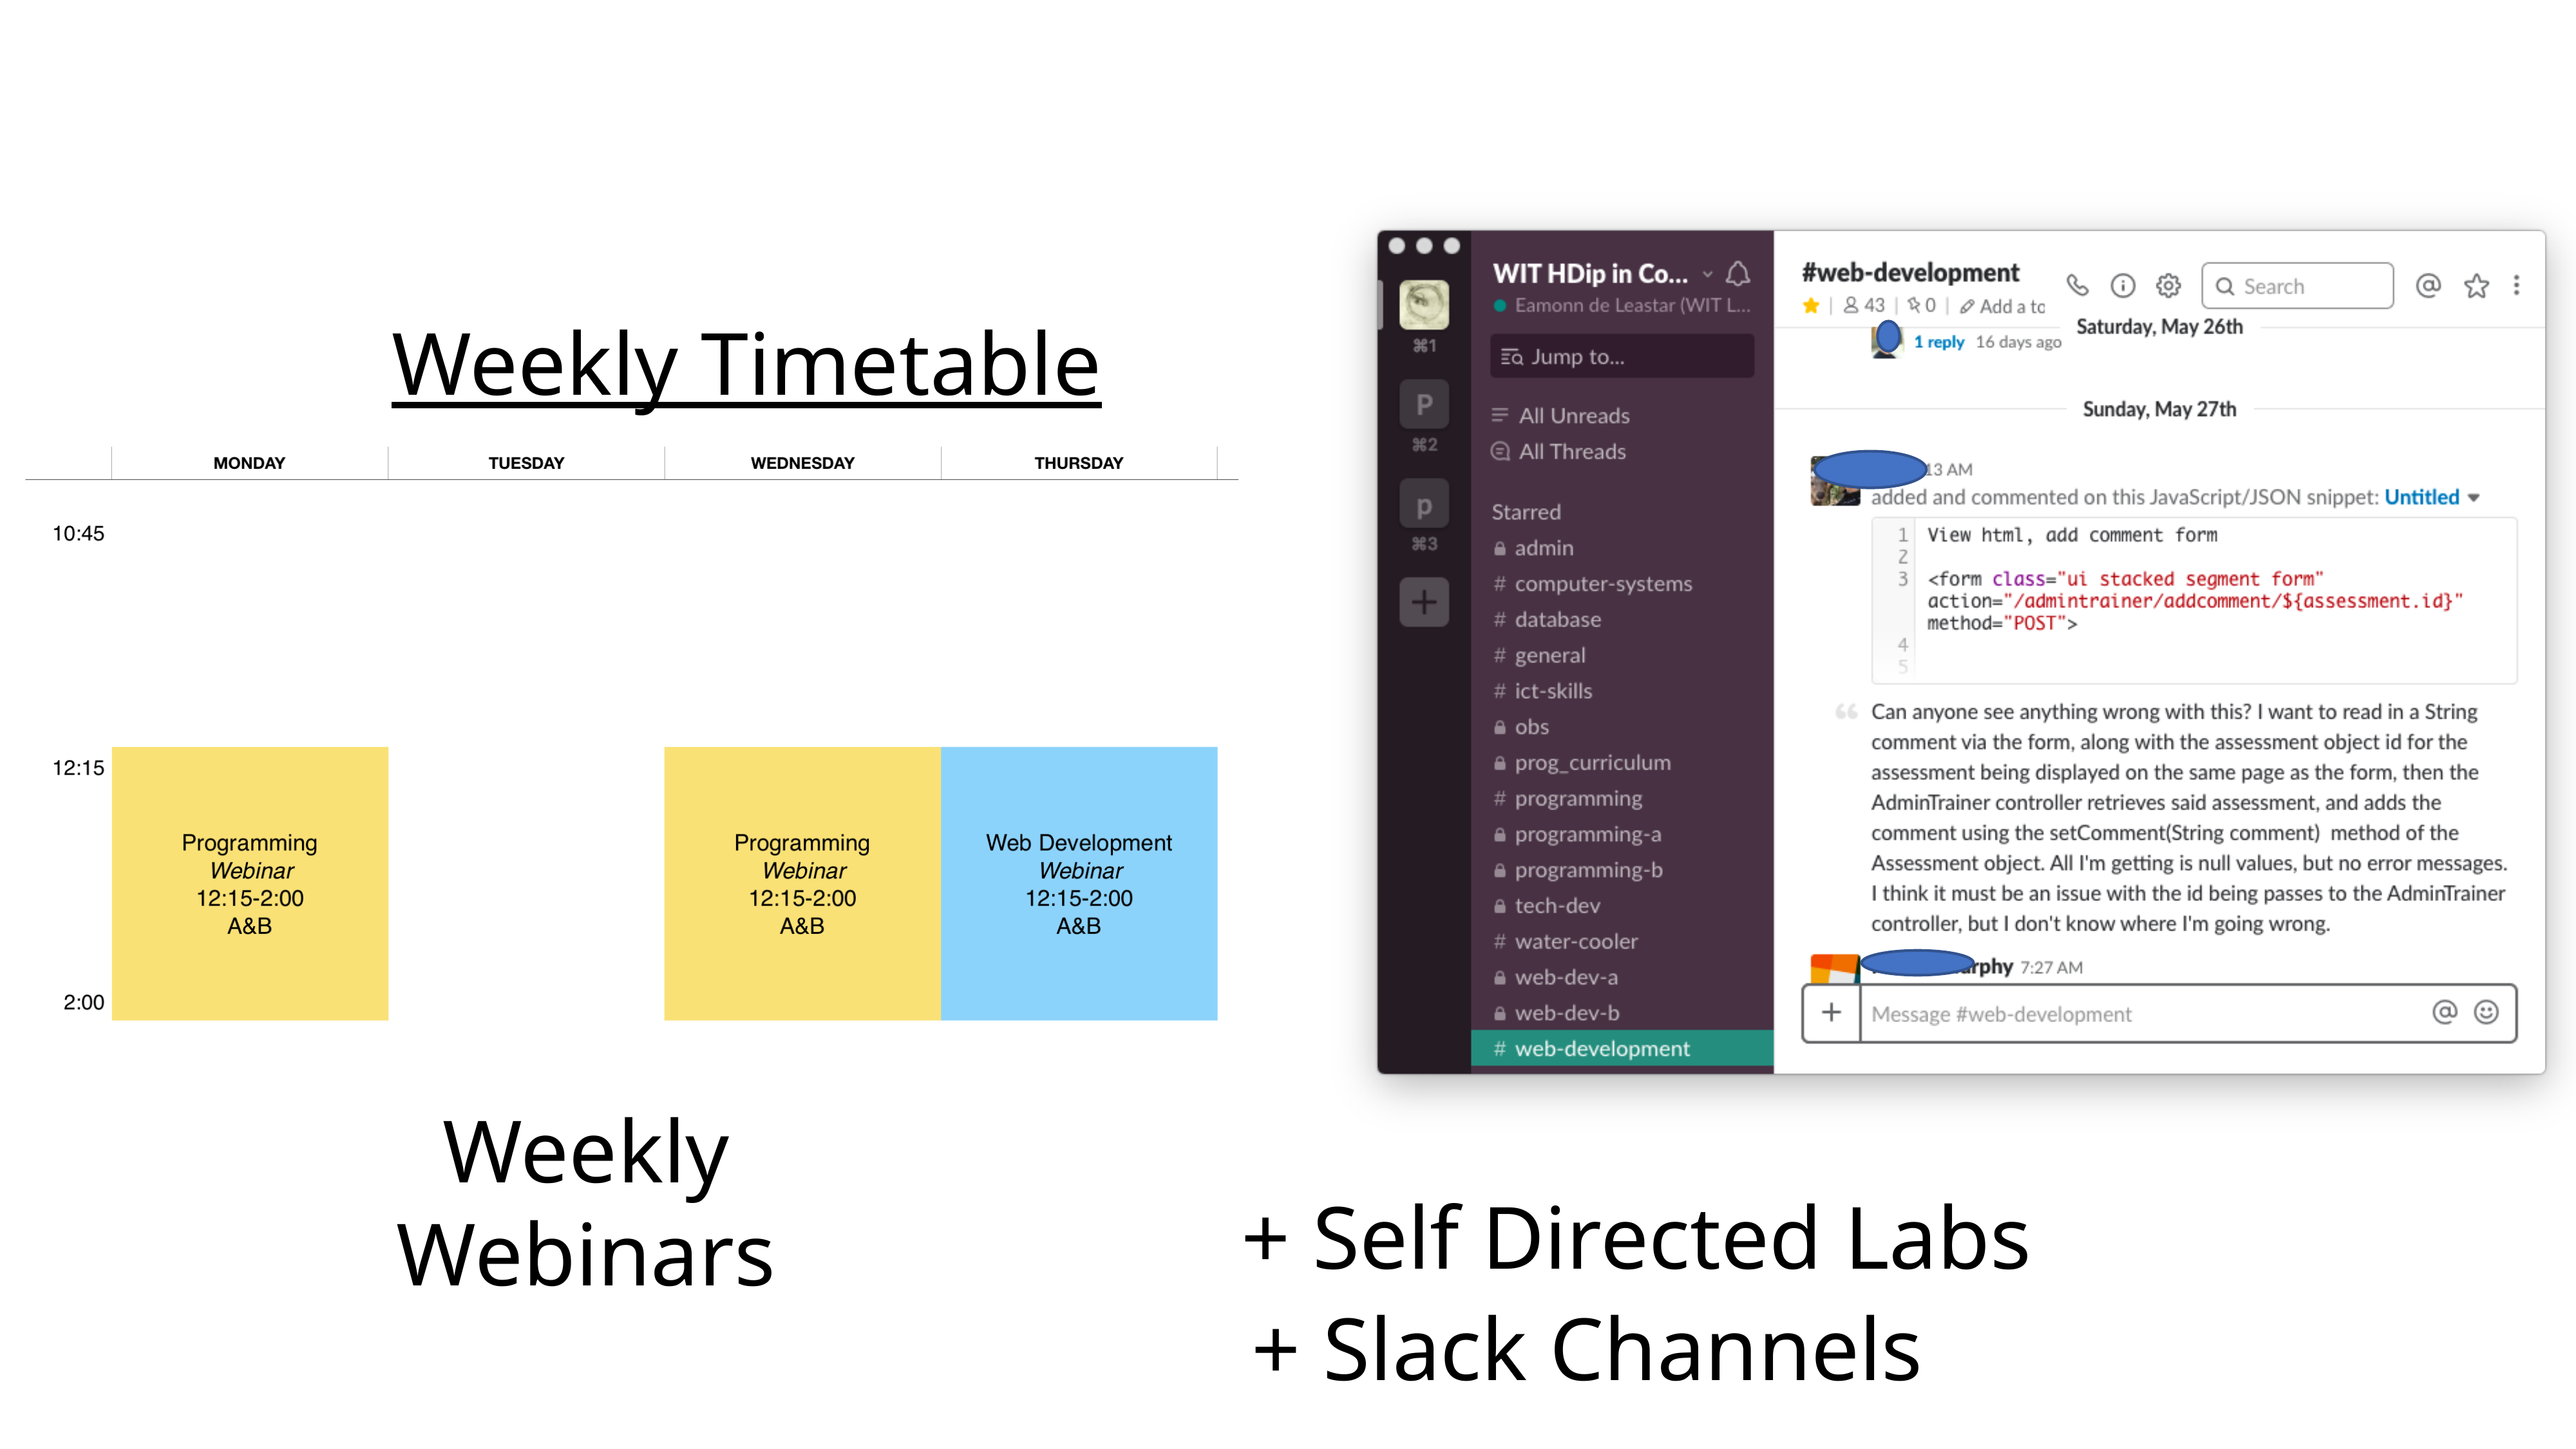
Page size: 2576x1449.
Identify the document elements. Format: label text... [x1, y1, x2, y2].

text_box + Slack Channels [1092, 1289, 2083, 1403]
text_box Weekly Webinars [263, 1091, 909, 1309]
text_box + Self Directed Labs [1221, 1177, 2052, 1291]
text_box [1320, 184, 2576, 1143]
picture [0, 410, 1239, 1042]
text_box Weekly Timetable [341, 304, 1153, 410]
